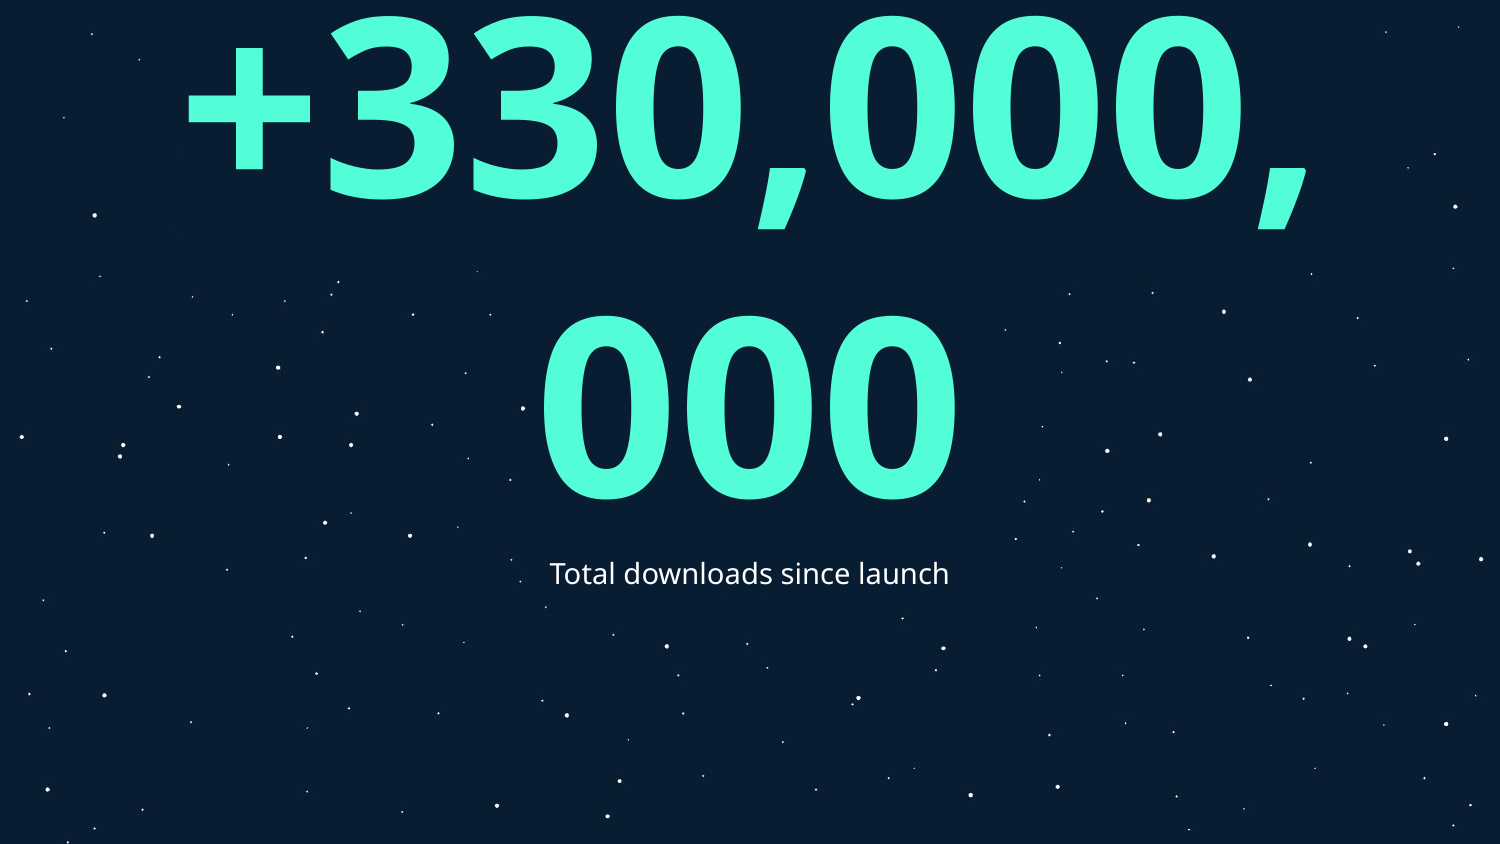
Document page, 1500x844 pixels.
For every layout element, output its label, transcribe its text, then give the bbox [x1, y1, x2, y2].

title +330,000,000 [118, 240, 1382, 563]
picture [0, 0, 1500, 844]
subtitle Total downloads since launch [360, 540, 1140, 603]
